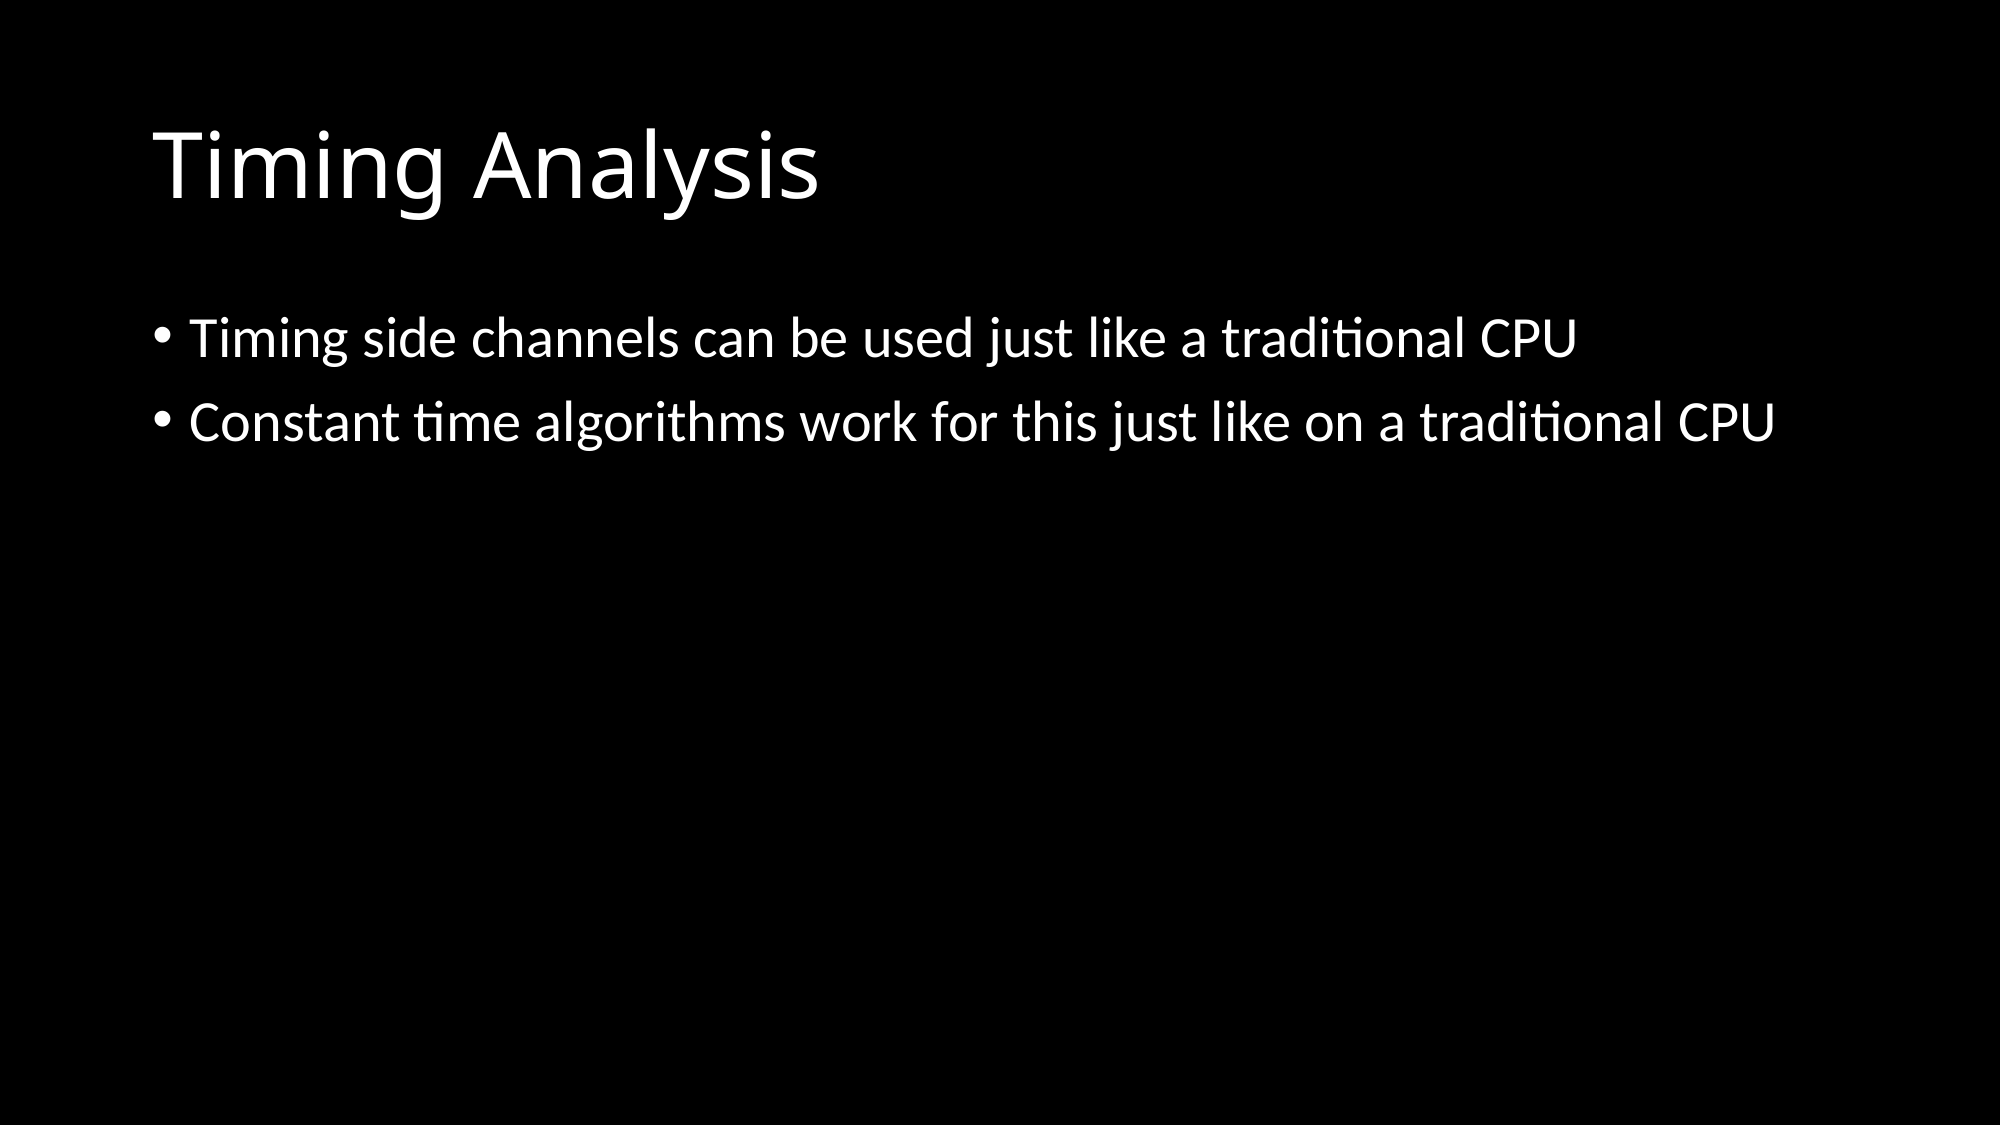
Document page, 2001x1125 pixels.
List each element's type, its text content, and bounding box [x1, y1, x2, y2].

title Timing Analysis [137, 59, 1863, 278]
list Timing side channels can be used just like a traditional CPU Constant time algorithms work for this just like on a traditional CPU [137, 299, 1863, 1014]
